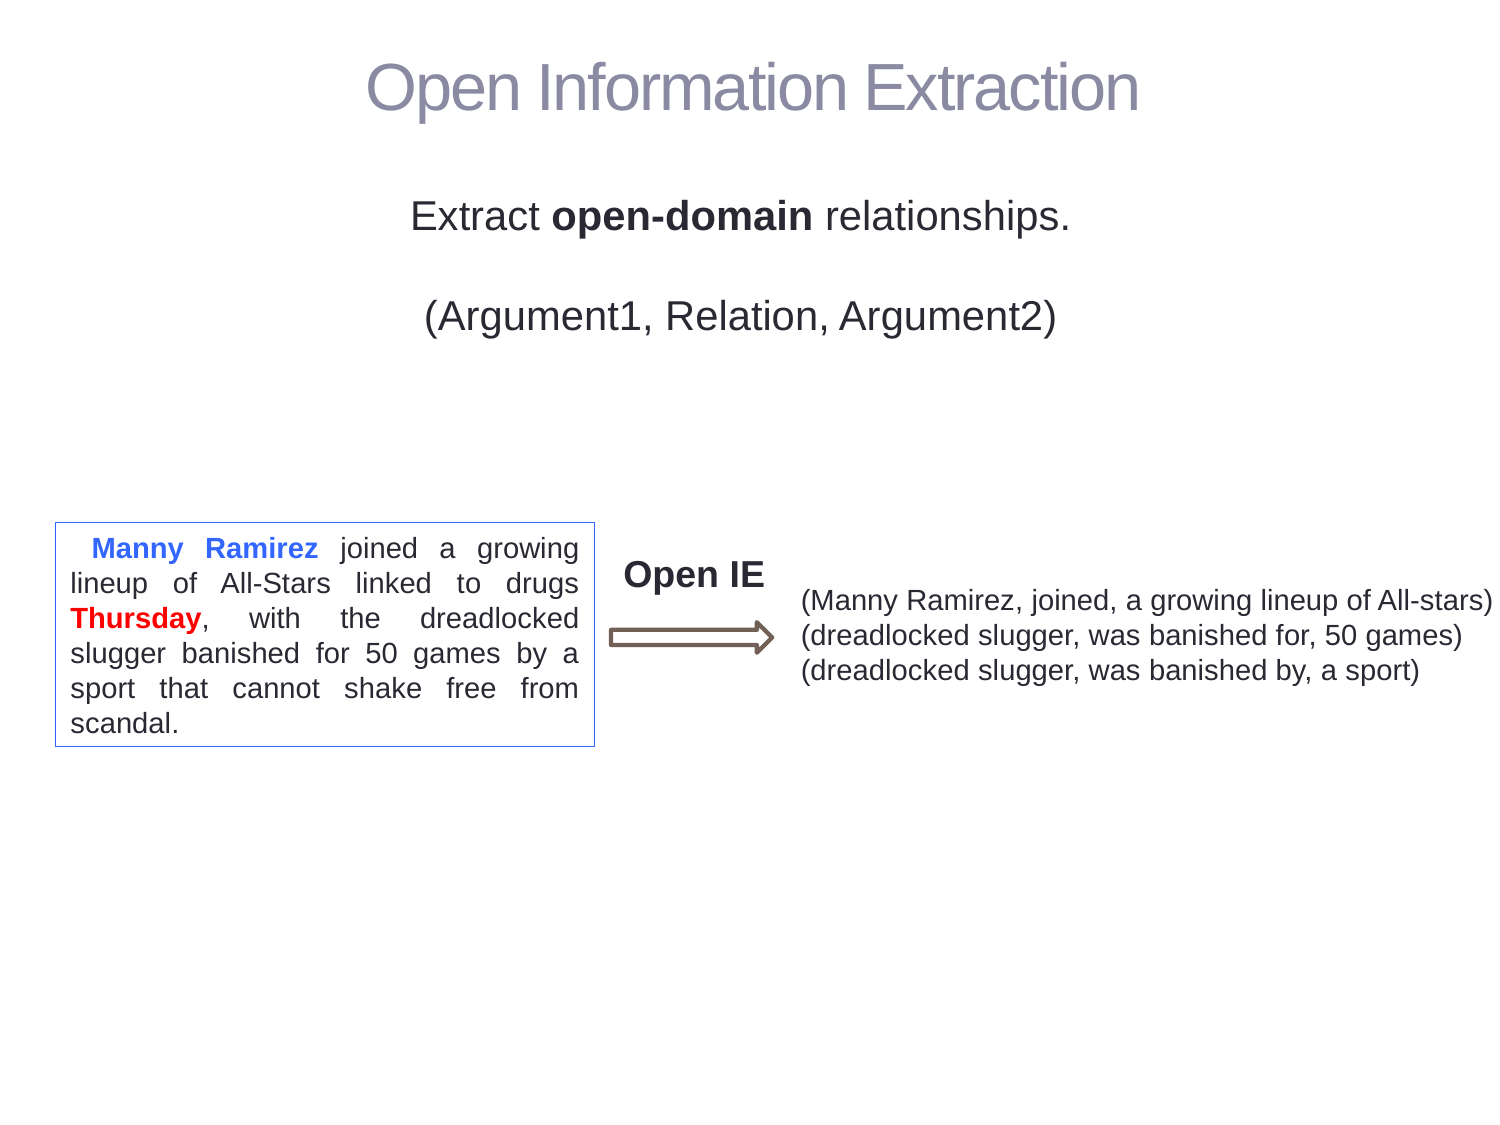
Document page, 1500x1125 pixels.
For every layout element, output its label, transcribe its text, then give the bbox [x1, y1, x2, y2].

text_box Manny Ramirez joined a growing lineup of All-Stars linked to drugs Thursday, with the dreadlocked slugger banished for 50 games by a sport that cannot shake free from scandal. [55, 522, 595, 747]
text_box Open IE [547, 542, 842, 603]
text_box [608, 620, 775, 655]
text_box Extract open-domain relationships. (Argument1, Relation, Argument2) [80, 181, 1401, 347]
title Open Information Extraction [55, 2, 1451, 166]
text_box (Manny Ramirez, joined, a growing lineup of All-stars) (dreadlocked slugger, was banished for, 50 games) (dreadlocked slugger, was banished by, a sport) [786, 574, 1500, 694]
